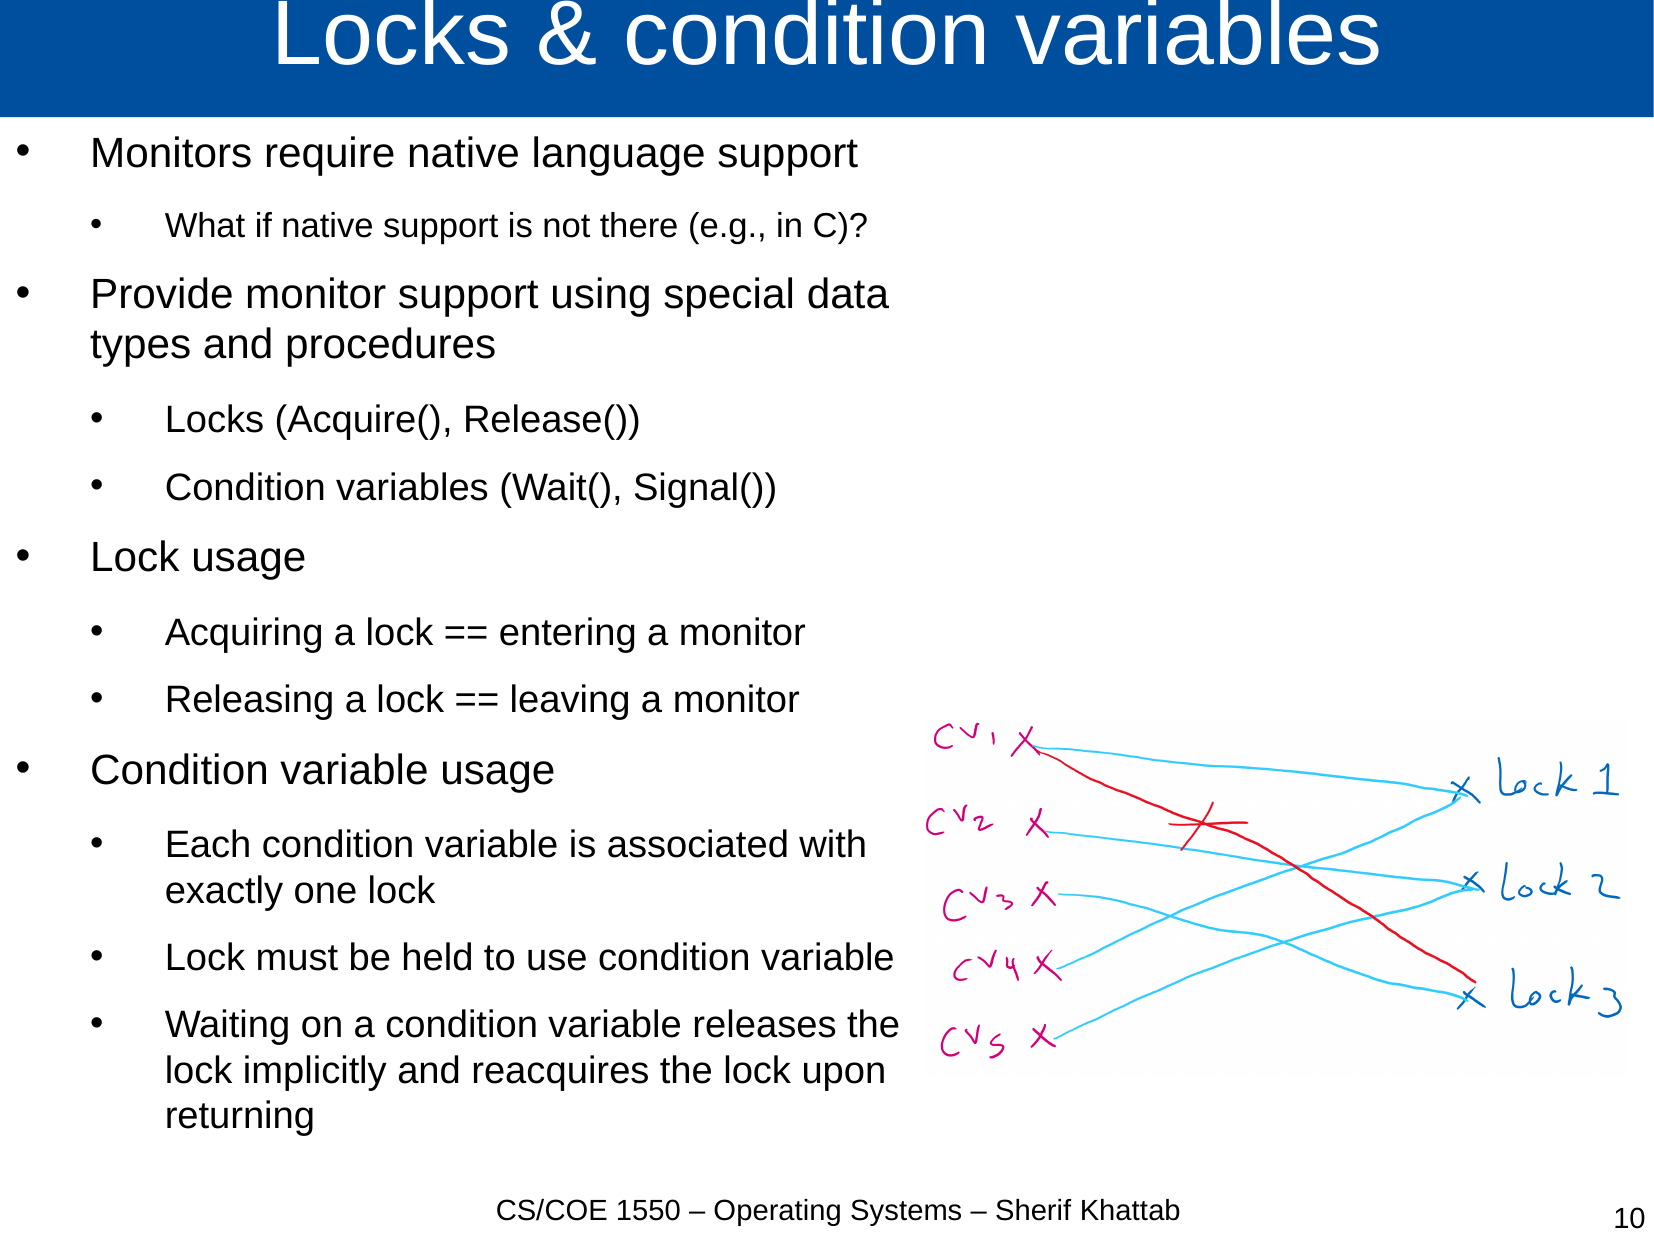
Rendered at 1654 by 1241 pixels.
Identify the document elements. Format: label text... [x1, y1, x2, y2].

picture [925, 718, 1628, 1078]
list Monitors require native language support What if native support is not there (e.g., in C)? Provide monitor support using special data types and procedures Locks (Acquire(), Release()) Condition variables (Wait(), Signal()) Lock usage Acquiring a lock == entering a monitor Releasing a lock == leaving a monitor Condition variable usage Each condition variable is associated with exactly one lock Lock must be held to use condition variable Waiting on a condition variable releases the lock implicitly and reacquires the lock upon returning [0, 117, 947, 1160]
title Locks & condition variables [0, 0, 1654, 118]
footer CS/COE 1550 – Operating Systems – Sherif Khattab [460, 1190, 1217, 1241]
slide_number 10 [1265, 1198, 1647, 1241]
